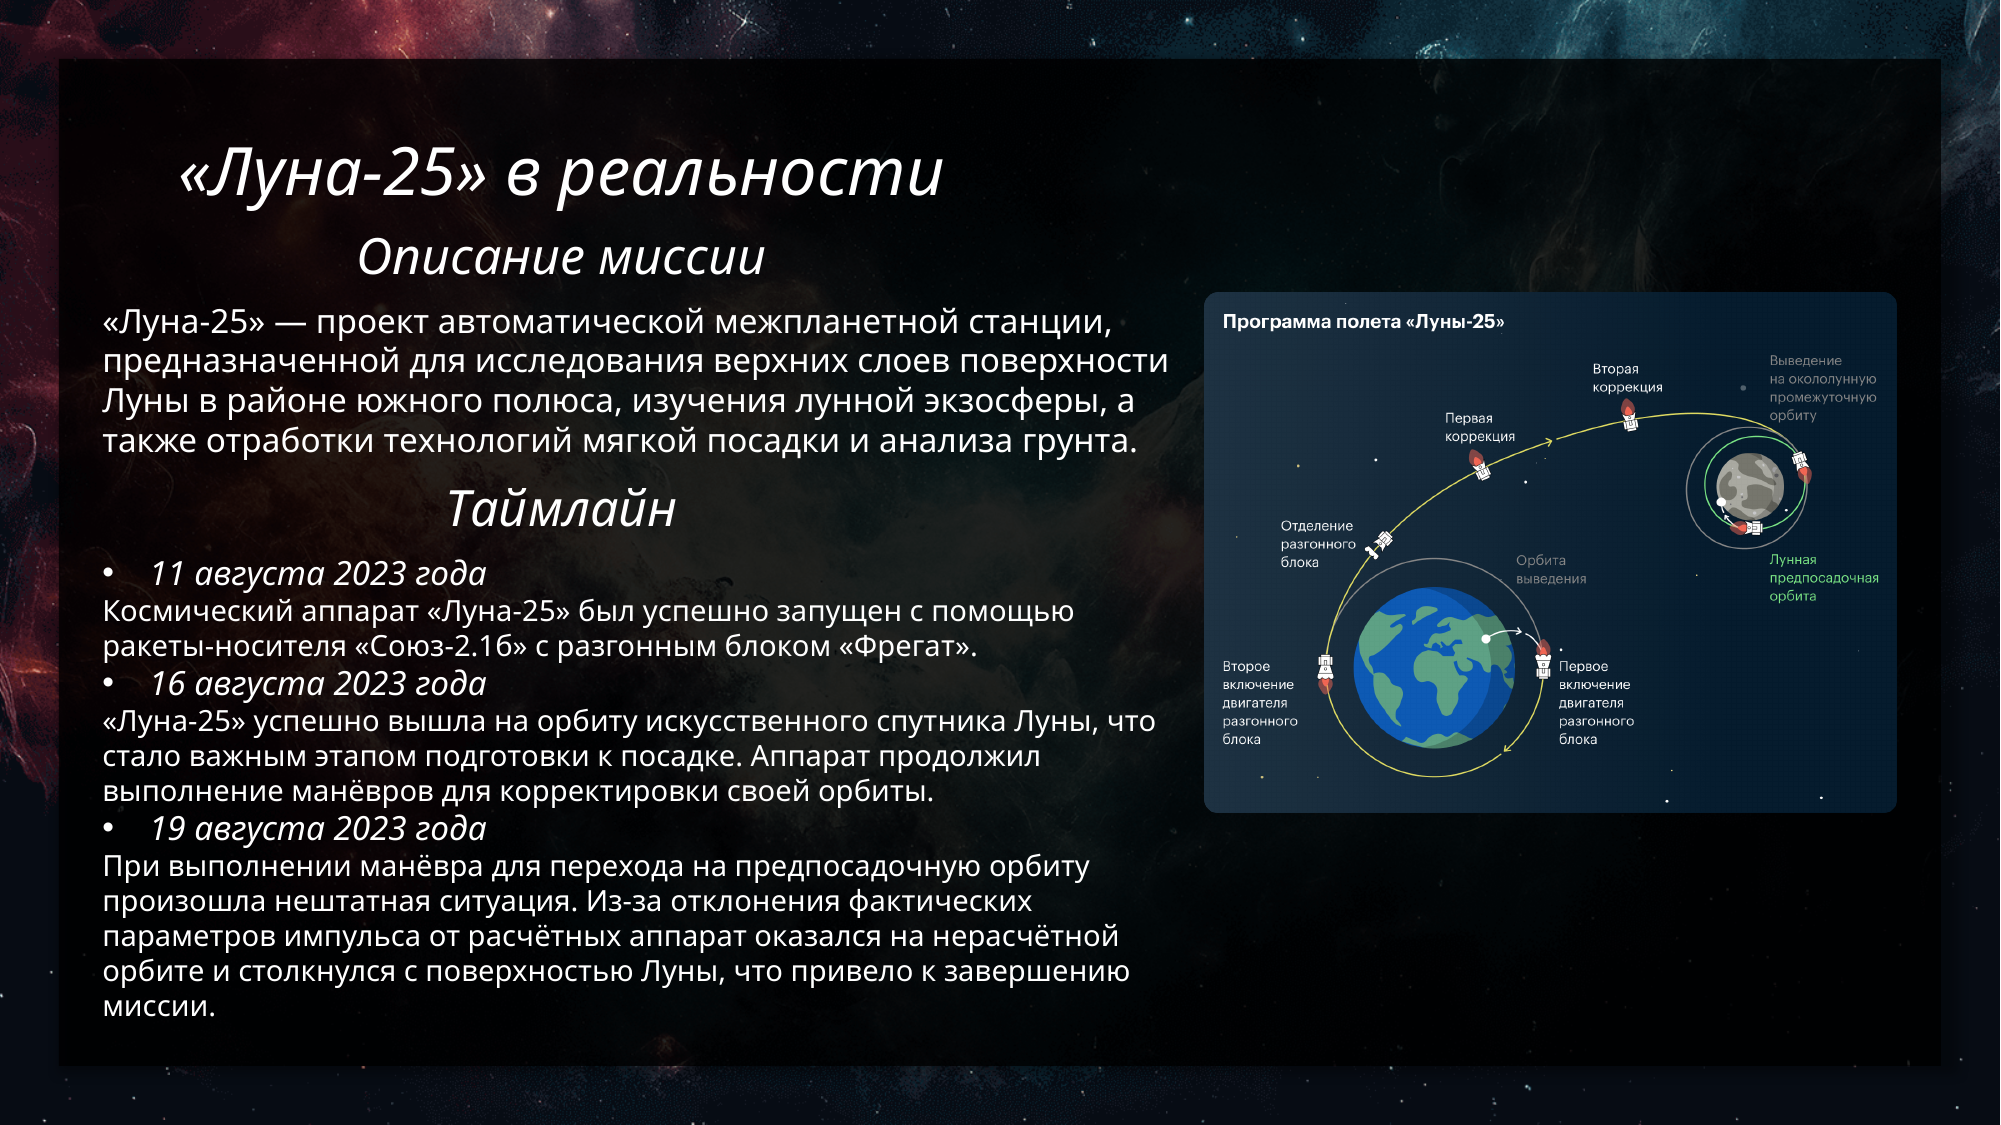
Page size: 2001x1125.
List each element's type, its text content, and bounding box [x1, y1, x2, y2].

text_box Таймлайн [345, 468, 779, 544]
text_box Описание миссии [249, 217, 875, 292]
picture [0, 0, 2000, 1125]
text_box «Луна-25» — проект автоматической межпланетной станции, предназначенной для исследования верхних слоев поверхности Луны в районе южного полюса, изучения лунной экзосферы, а также отработки технологий мягкой посадки и анализа грунта. [87, 292, 1204, 467]
text_box 11 августа 2023 года Космический аппарат «Луна-25» был успешно запущен с помощью ракеты-носителя «Союз-2.1б» с разгонным блоком «Фрегат». 16 августа 2023 года «Луна-25» успешно вышла на орбиту искусственного спутника Луны, что стало важным этапом подготовки к посадке. Аппарат продолжил выполнение манёвров для корректировки своей орбиты. 19 августа 2023 года При выполнении манёвра для перехода на предпосадочную орбиту произошла нештатная ситуация. Из-за отклонения фактических параметров импульса от расчётных аппарат оказался на нерасчётной орбите и столкнулся с поверхностью Луны, что привело к завершению миссии. [87, 545, 1205, 1030]
text_box «Луна-25» в реальности [87, 121, 1037, 216]
